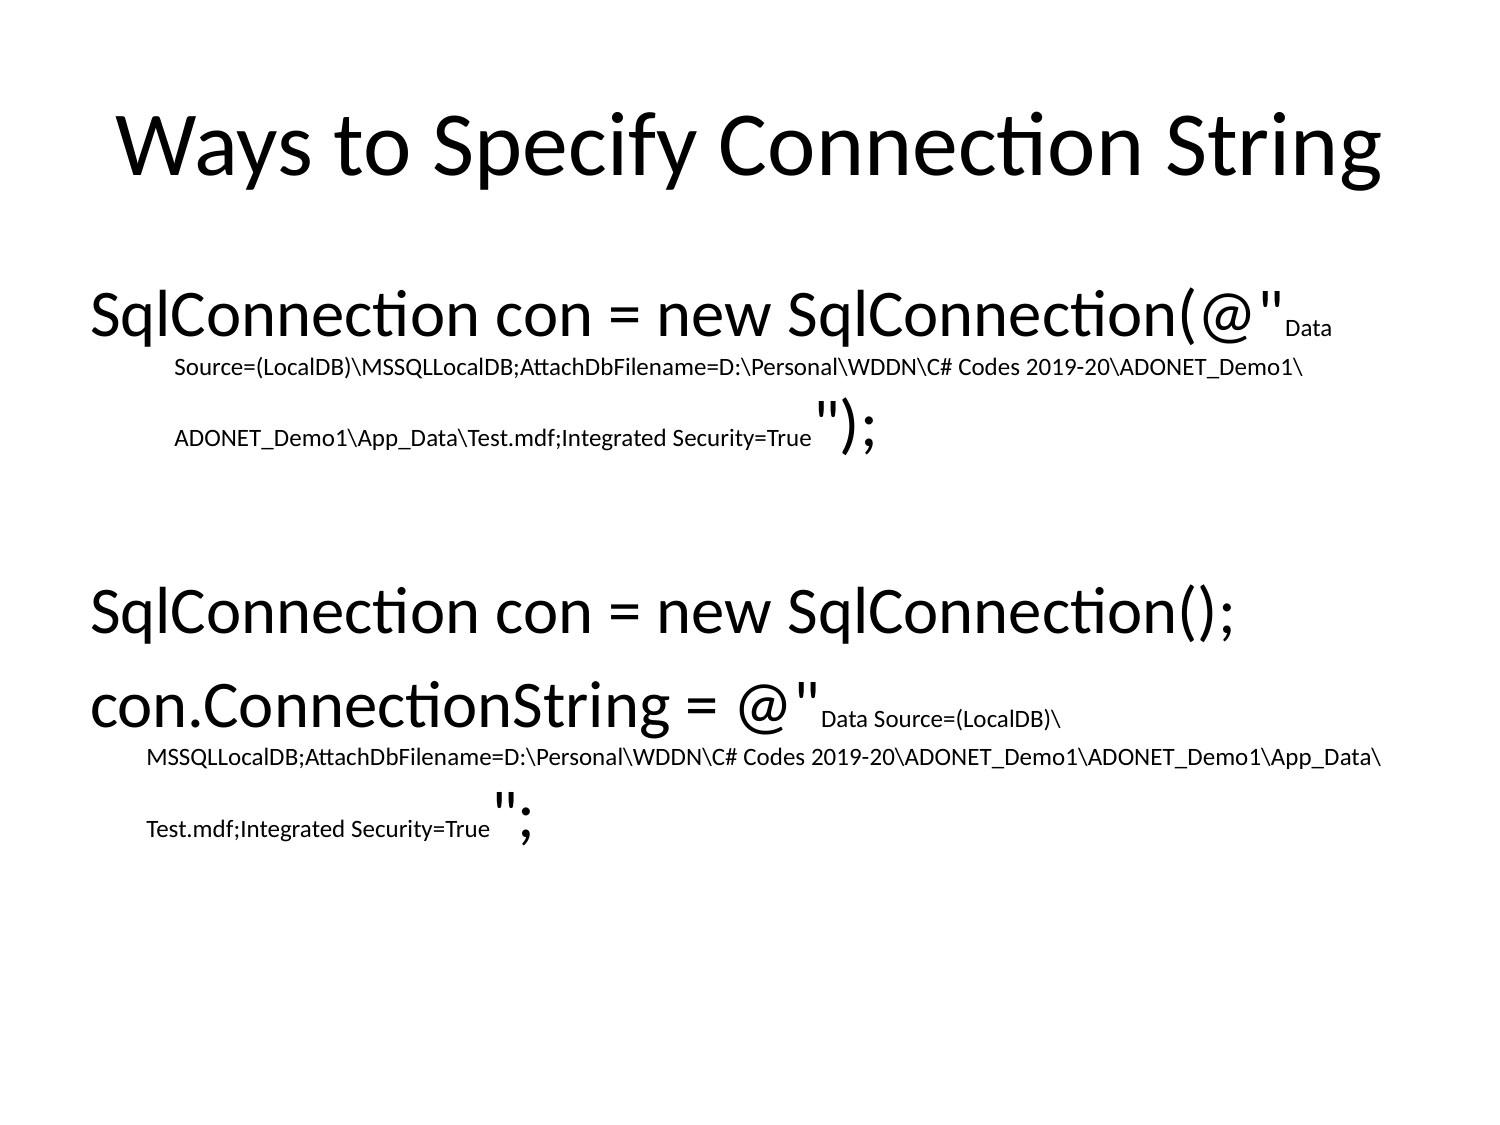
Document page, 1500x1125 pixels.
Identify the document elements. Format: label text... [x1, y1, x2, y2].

title Ways to Specify Connection String [75, 45, 1425, 233]
list SqlConnection con = new SqlConnection(@"Data Source=(LocalDB)\MSSQLLocalDB;AttachDbFilename=D:\Personal\WDDN\C# Codes 2019-20\ADONET_Demo1\ADONET_Demo1\App_Data\Test.mdf;Integrated Security=True"); SqlConnection con = new SqlConnection(); con.ConnectionString = @"Data Source=(LocalDB)\MSSQLLocalDB;AttachDbFilename=D:\Personal\WDDN\C# Codes 2019-20\ADONET_Demo1\ADONET_Demo1\App_Data\Test.mdf;Integrated Security=True"; [75, 262, 1425, 1005]
